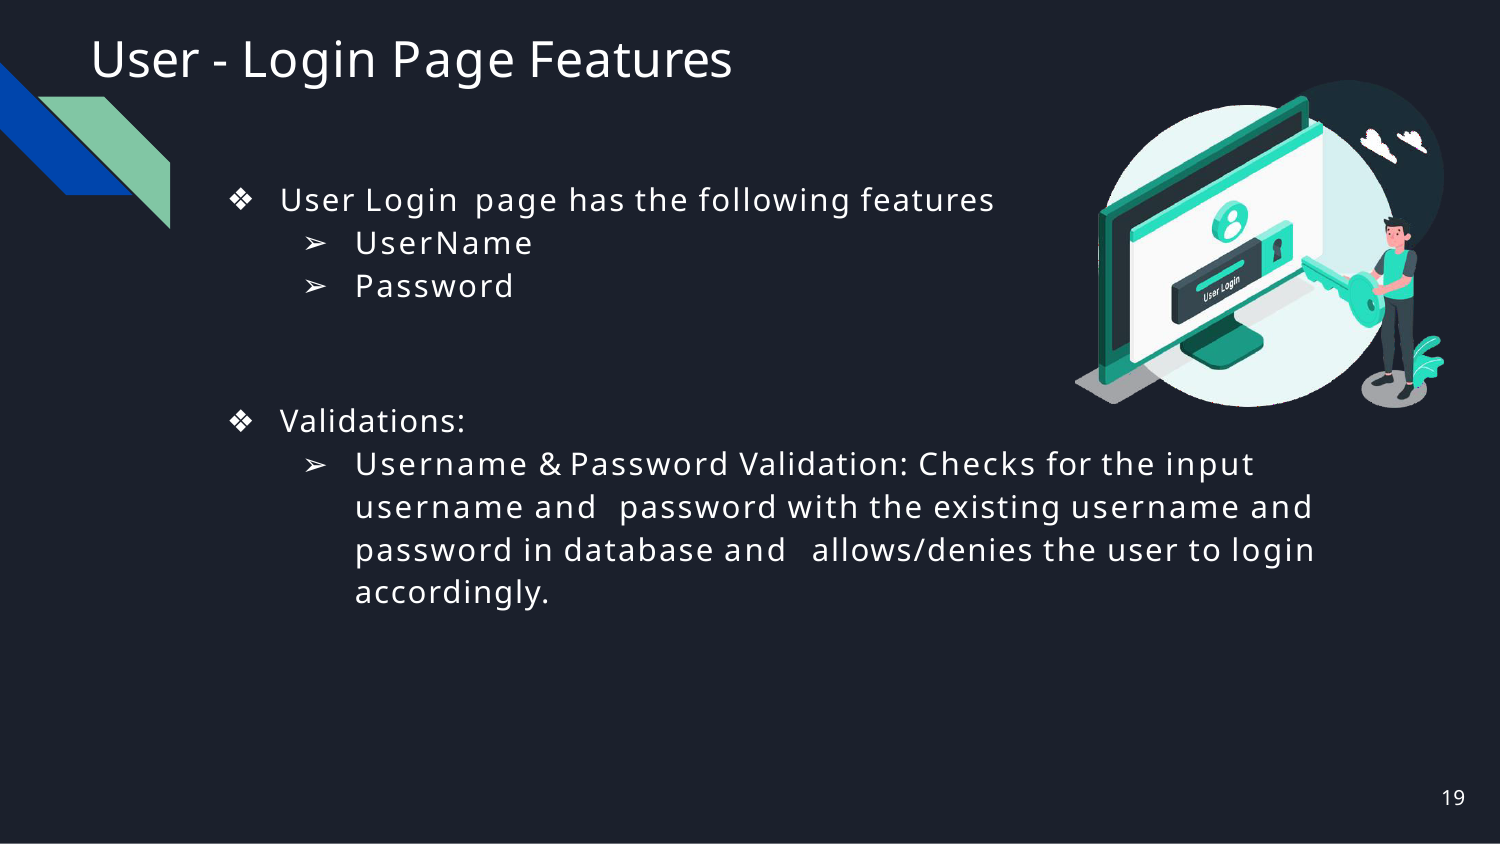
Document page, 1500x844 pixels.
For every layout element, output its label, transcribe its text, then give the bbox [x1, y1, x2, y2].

title User - Login Page Features [88, 25, 764, 169]
text_box User Login page has the following features UserName Password Validations: Username & Password Validation: Checks for the input username and password with the existing username and password in database and allows/denies the user to login accordingly. [224, 172, 1436, 610]
slide_number 19 [1434, 782, 1472, 844]
picture [1075, 79, 1445, 409]
